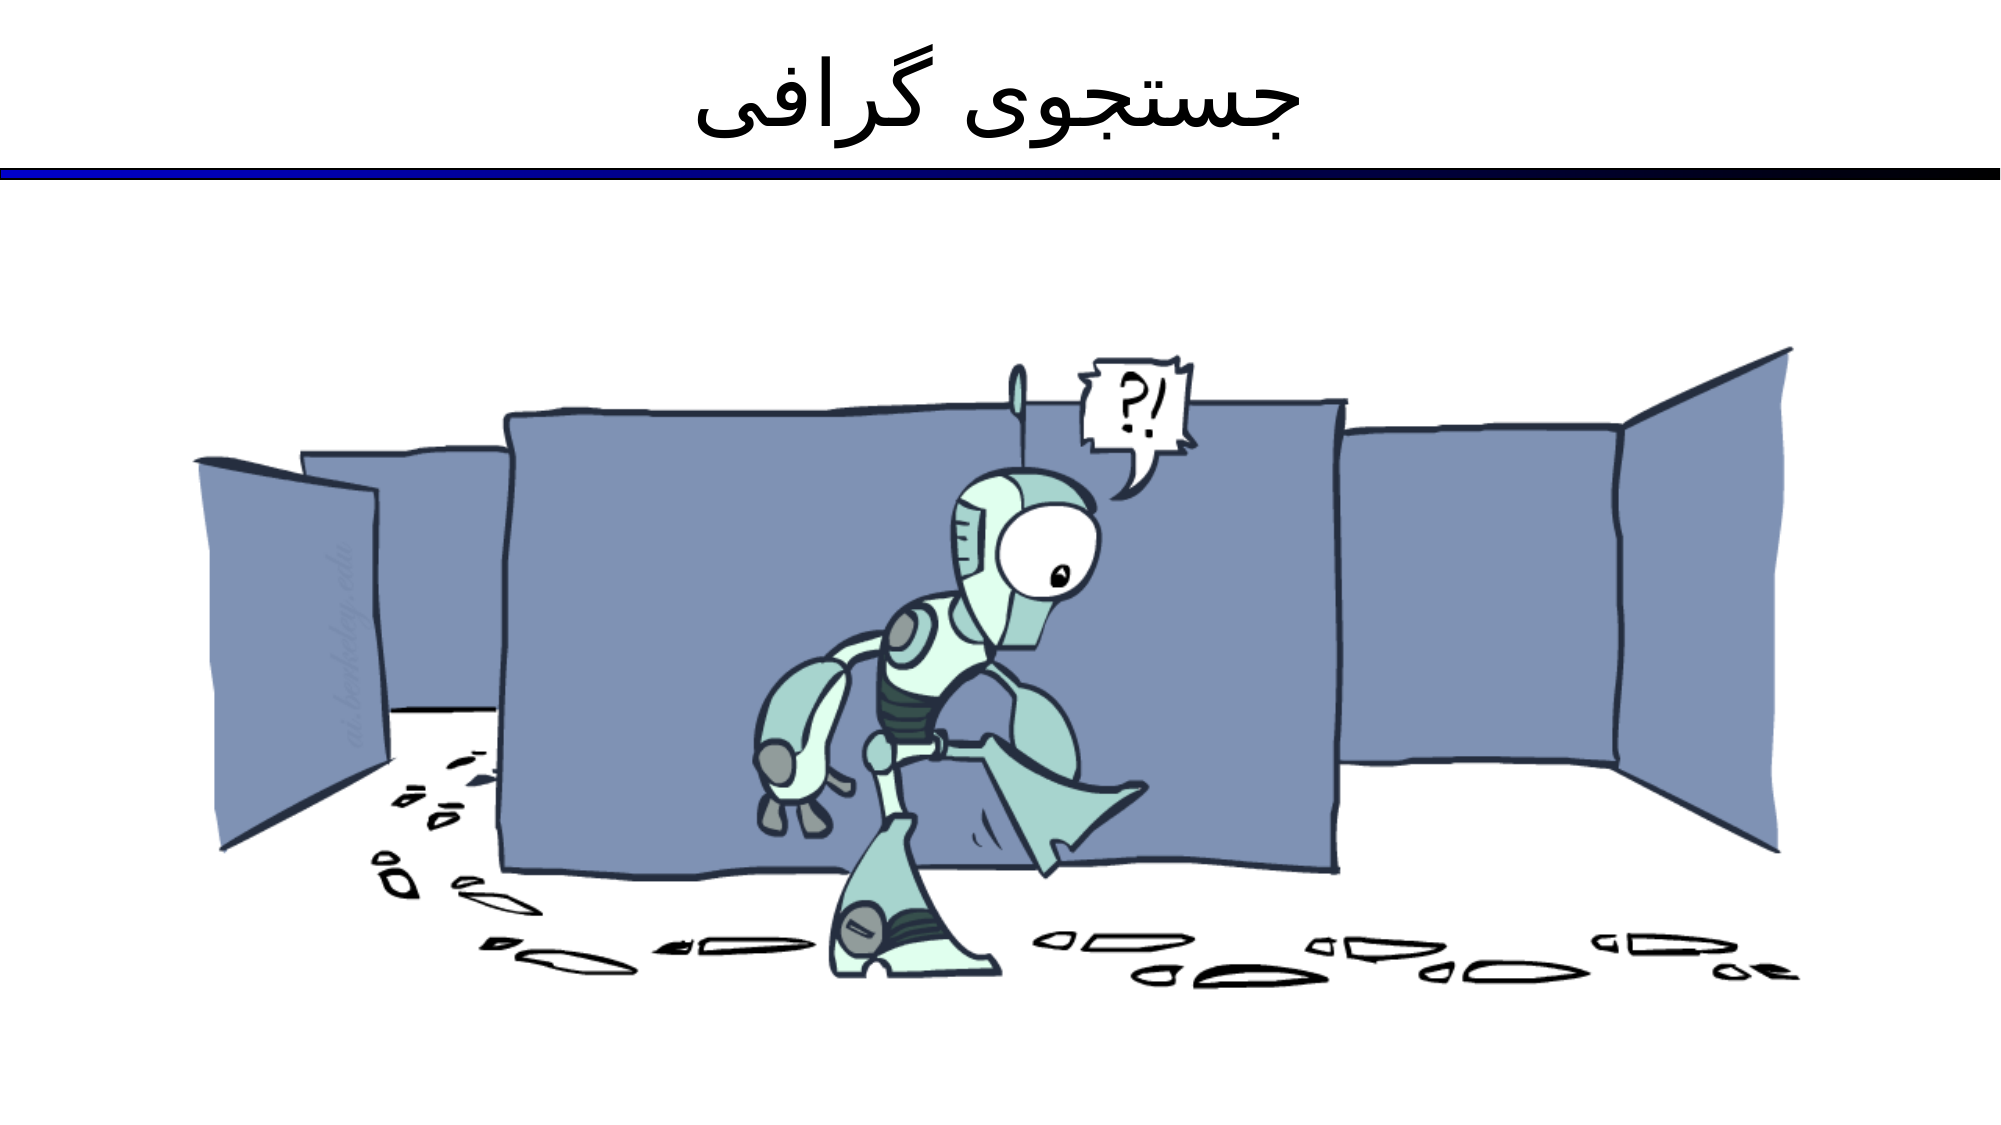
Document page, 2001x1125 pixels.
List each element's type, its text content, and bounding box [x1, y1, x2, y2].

picture [174, 288, 1805, 1013]
title جستجوی گرافی [0, 0, 2000, 184]
